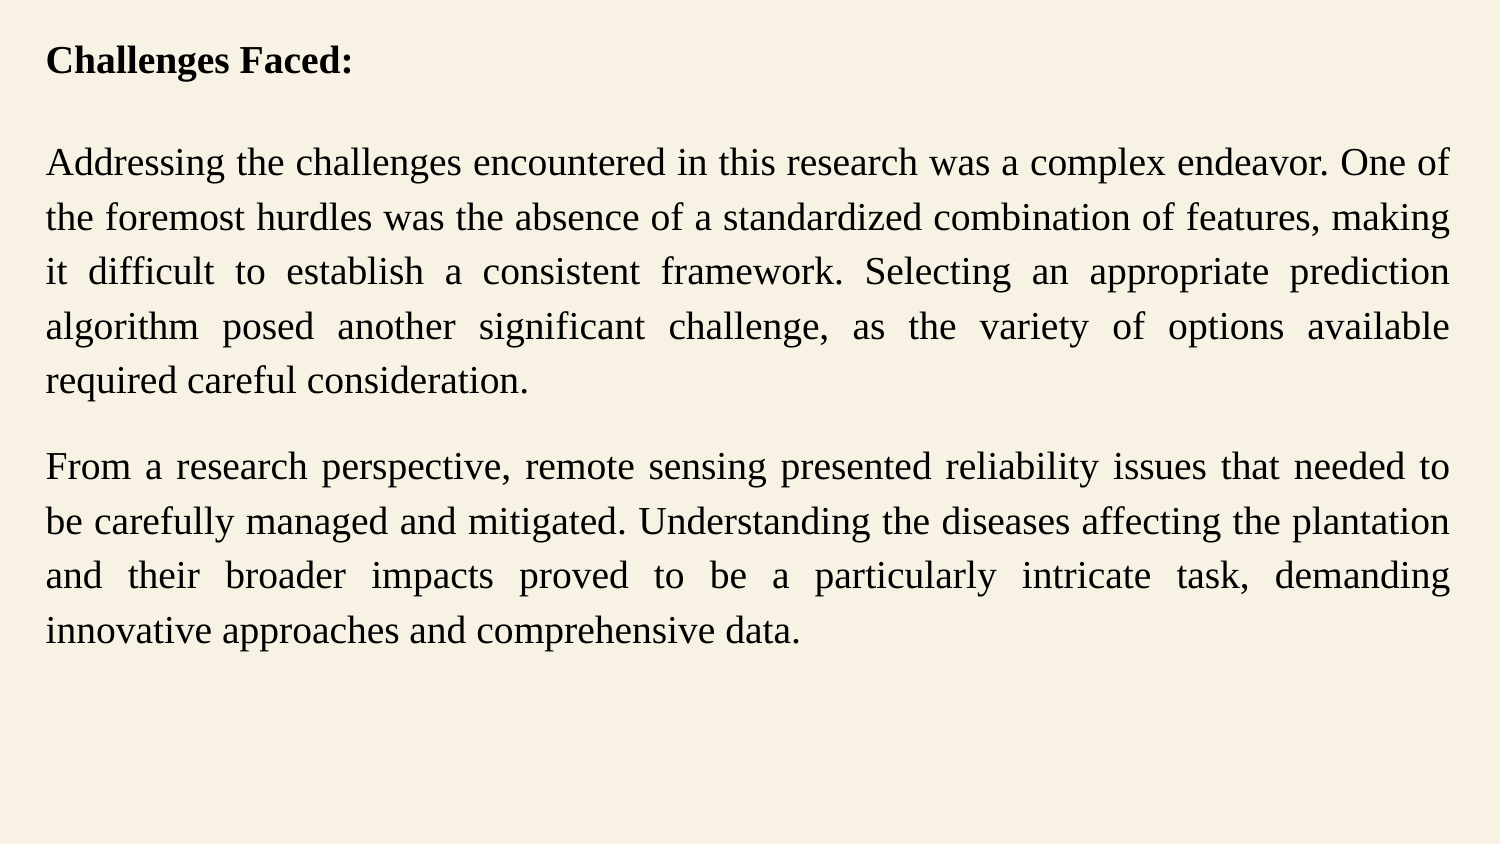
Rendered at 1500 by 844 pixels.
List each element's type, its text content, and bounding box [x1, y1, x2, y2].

text_box Challenges Faced: Addressing the challenges encountered in this research was a complex endeavor. One of the foremost hurdles was the absence of a standardized combination of features, making it difficult to establish a consistent framework. Selecting an appropriate prediction algorithm posed another significant challenge, as the variety of options available required careful consideration. From a research perspective, remote sensing presented reliability issues that needed to be carefully managed and mitigated. Understanding the diseases affecting the plantation and their broader impacts proved to be a particularly intricate task, demanding innovative approaches and comprehensive data. [30, 19, 1467, 720]
